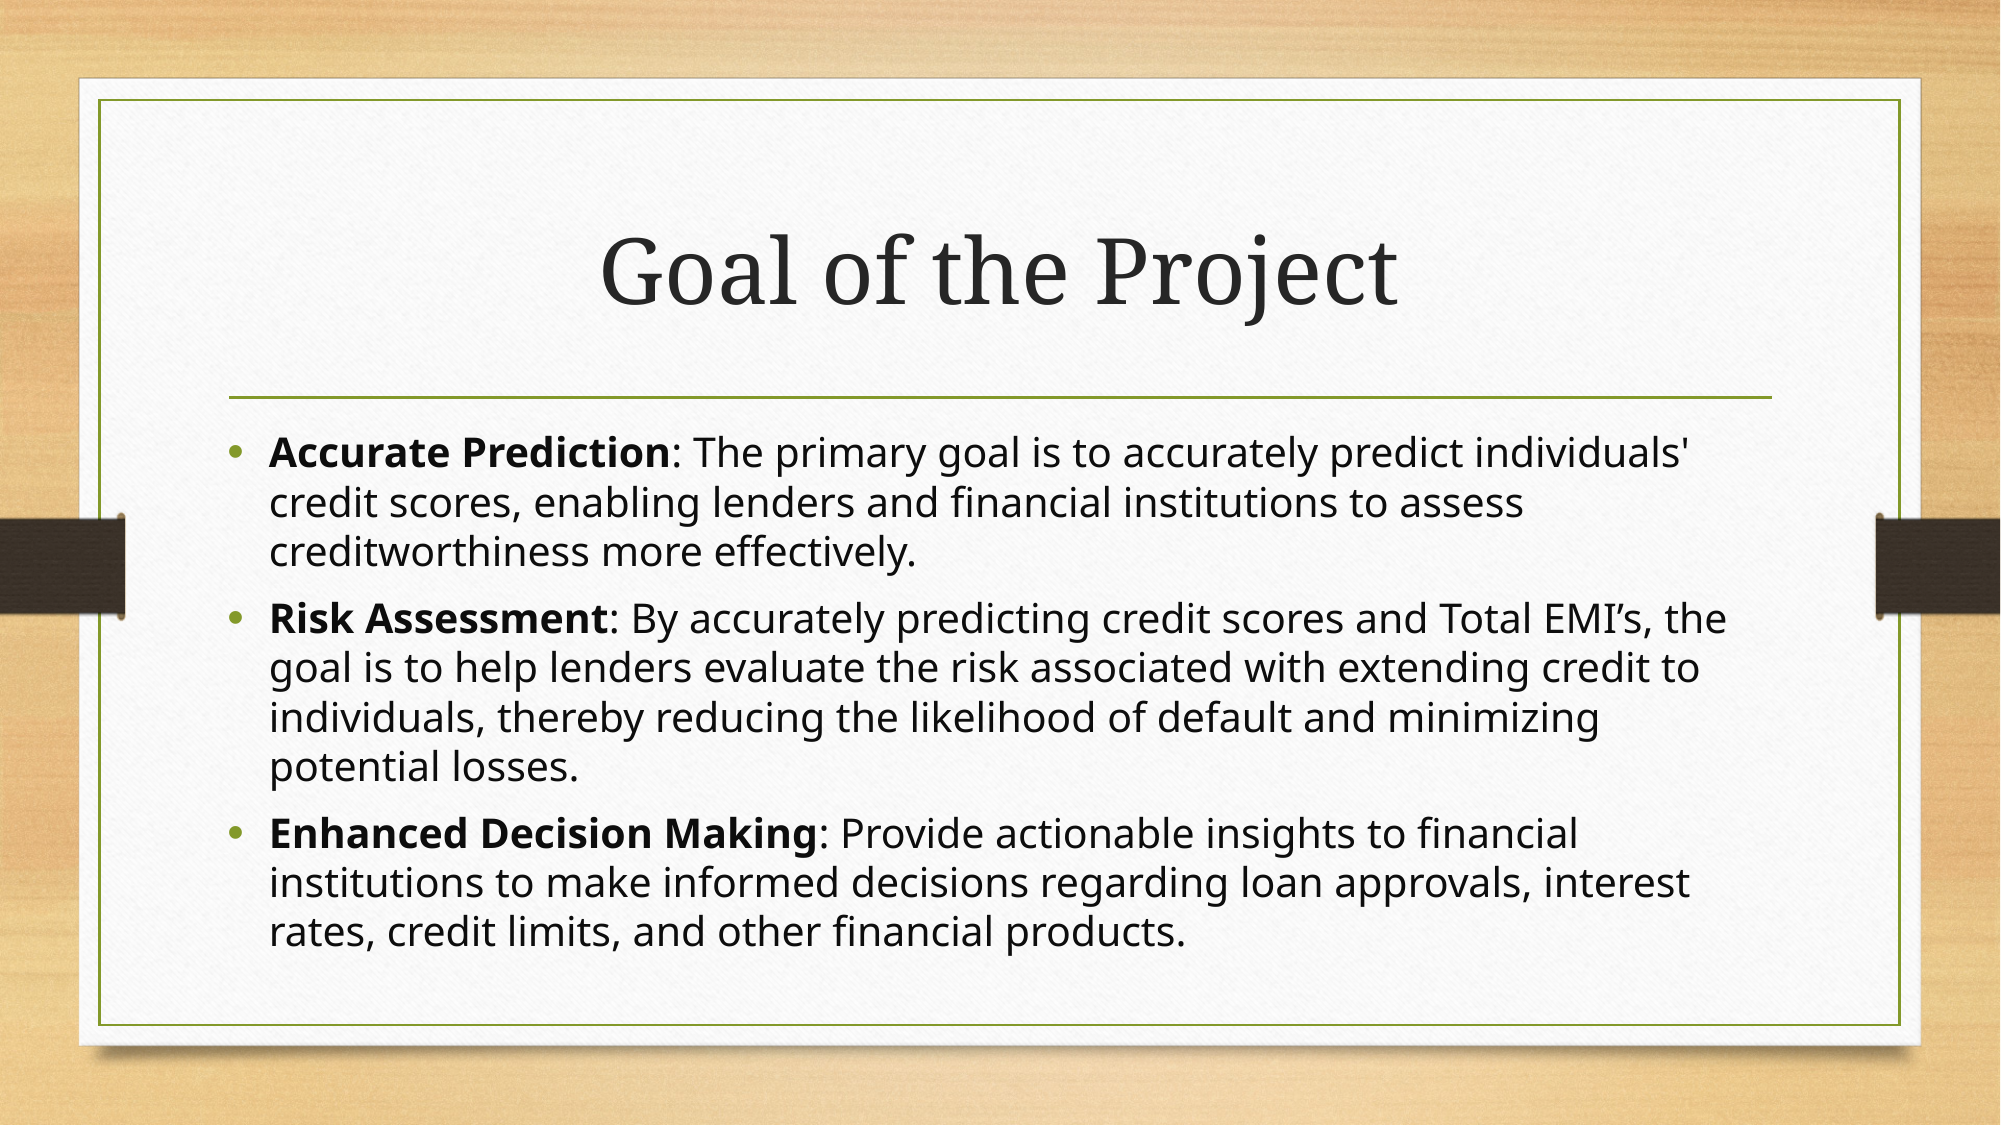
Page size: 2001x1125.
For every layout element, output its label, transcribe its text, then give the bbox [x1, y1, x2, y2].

picture [0, 0, 2001, 1125]
list Accurate Prediction: The primary goal is to accurately predict individuals' credit scores, enabling lenders and financial institutions to assess creditworthiness more effectively. Risk Assessment: By accurately predicting credit scores and Total EMI’s, the goal is to help lenders evaluate the risk associated with extending credit to individuals, thereby reducing the likelihood of default and minimizing potential losses. Enhanced Decision Making: Provide actionable insights to financial institutions to make informed decisions regarding loan approvals, interest rates, credit limits, and other financial products. [212, 419, 1788, 964]
title Goal of the Project [212, 161, 1788, 375]
